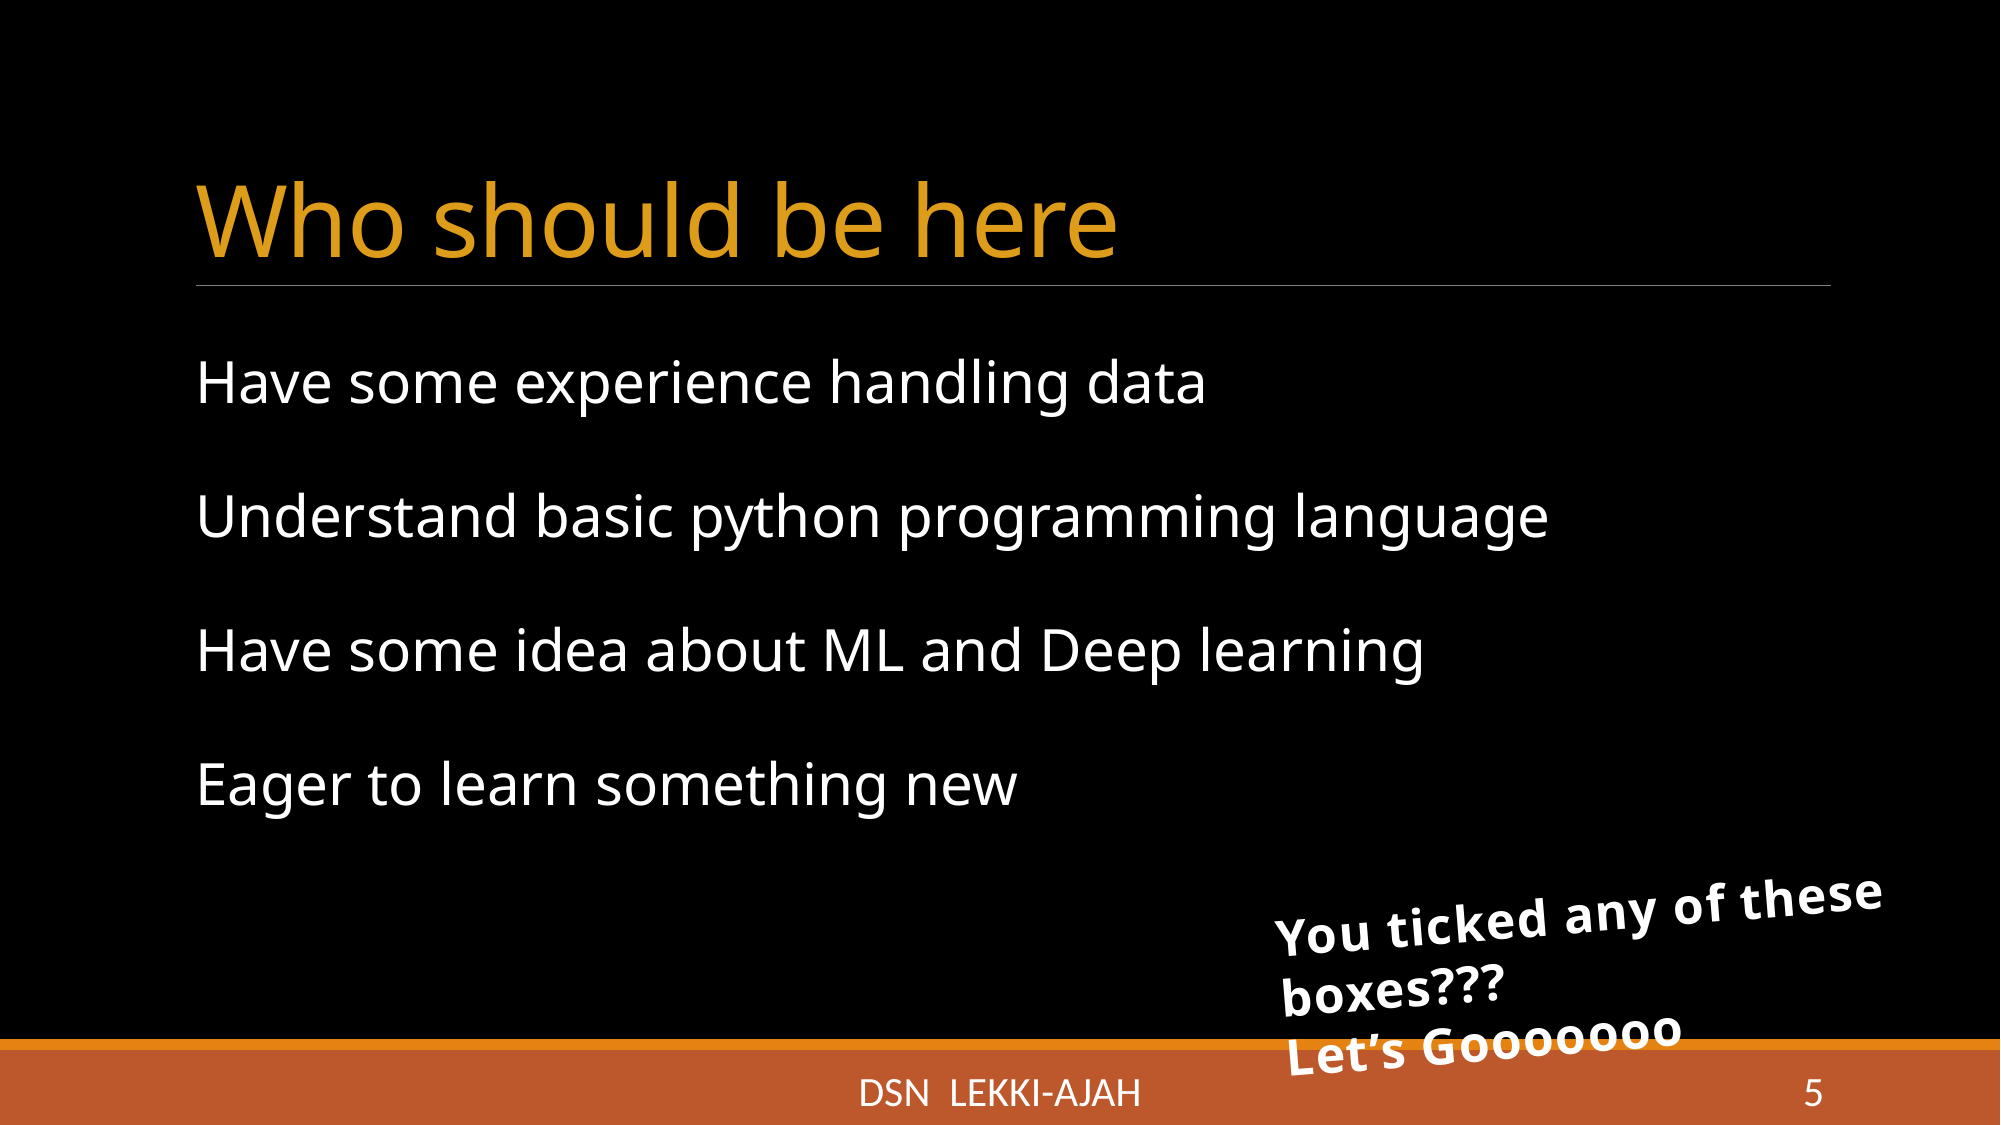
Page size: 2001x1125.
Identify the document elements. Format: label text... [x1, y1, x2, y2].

footer DSN LEKKI-AJAH [604, 1059, 1396, 1120]
slide_number 5 [1624, 1059, 1840, 1120]
list Have some experience handling data Understand basic python programming language Have some idea about ML and Deep learning Eager to learn something new [180, 302, 1830, 963]
text_box You ticked any of these boxes??? Let’s Gooooooo [1258, 841, 2000, 1086]
title Who should be here [180, 47, 1830, 285]
